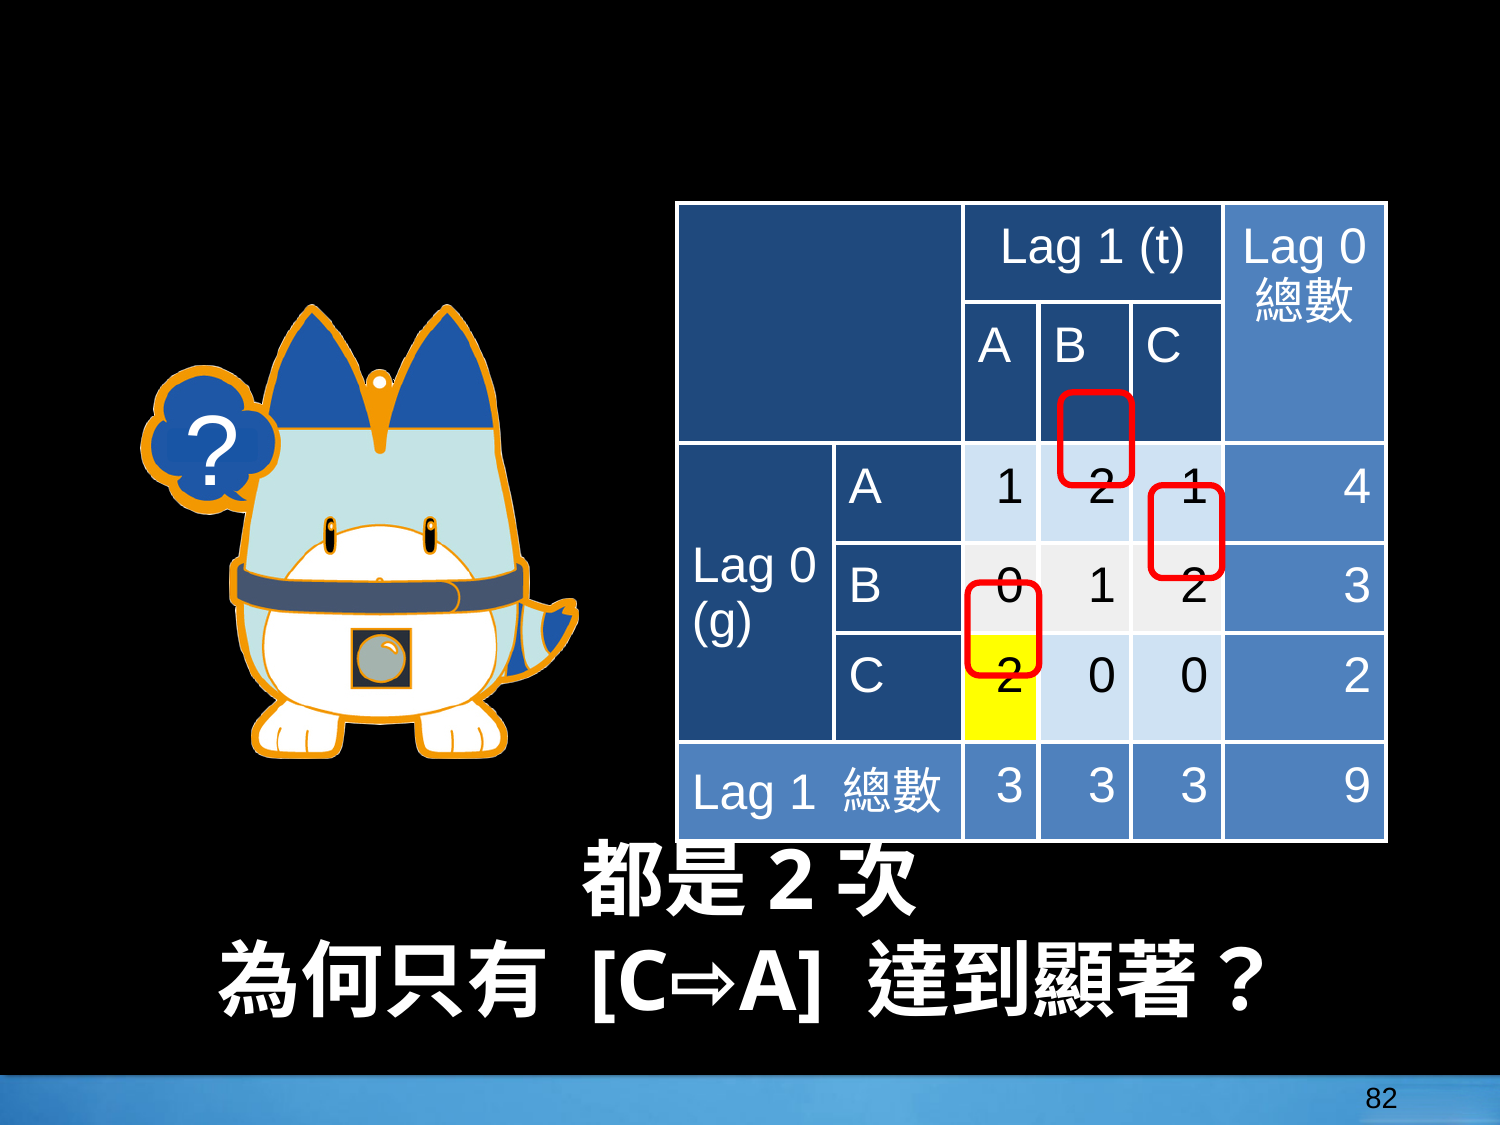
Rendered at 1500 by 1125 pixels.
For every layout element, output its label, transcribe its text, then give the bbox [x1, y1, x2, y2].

picture [0, 1075, 1500, 1125]
table_cell B [836, 545, 961, 631]
table_cell 0 [1041, 635, 1129, 740]
table_header Lag 0 總數 [1225, 205, 1384, 441]
table_cell 9 [1225, 744, 1384, 839]
table_cell C [1133, 304, 1221, 441]
table_cell 0 [1133, 635, 1221, 740]
table_cell 1 [1041, 545, 1129, 631]
table_cell 2 [1225, 635, 1384, 740]
table_cell 2 [965, 635, 1036, 740]
table_cell Lag 0 (g) [679, 445, 832, 740]
table_cell 1 [965, 445, 1036, 541]
table_cell Lag 1 總數 [679, 744, 961, 839]
title 都是2次 為何只有 [C⇨A] 達到顯著？ [78, 824, 1422, 1029]
table_cell 0 [965, 545, 1036, 631]
table_header [679, 205, 961, 441]
table_header Lag 1 (t) [965, 205, 1221, 300]
text_box [1060, 392, 1132, 486]
picture [140, 304, 579, 760]
table_cell B [1041, 304, 1129, 441]
table_cell 1 [1133, 445, 1221, 541]
text_box [967, 582, 1040, 676]
table_cell 2 [1133, 545, 1221, 631]
table_cell 3 [1225, 545, 1384, 631]
table_cell A [836, 445, 961, 541]
table_cell 3 [965, 744, 1036, 839]
table_cell 3 [1133, 744, 1221, 839]
table_cell A [965, 304, 1036, 441]
table_cell 4 [1225, 445, 1384, 541]
table_cell 3 [1041, 744, 1129, 839]
text_box [1150, 485, 1223, 579]
slide_number ‹#› [1350, 1074, 1488, 1118]
table_cell 2 [1041, 445, 1129, 541]
table_cell C [836, 635, 961, 740]
